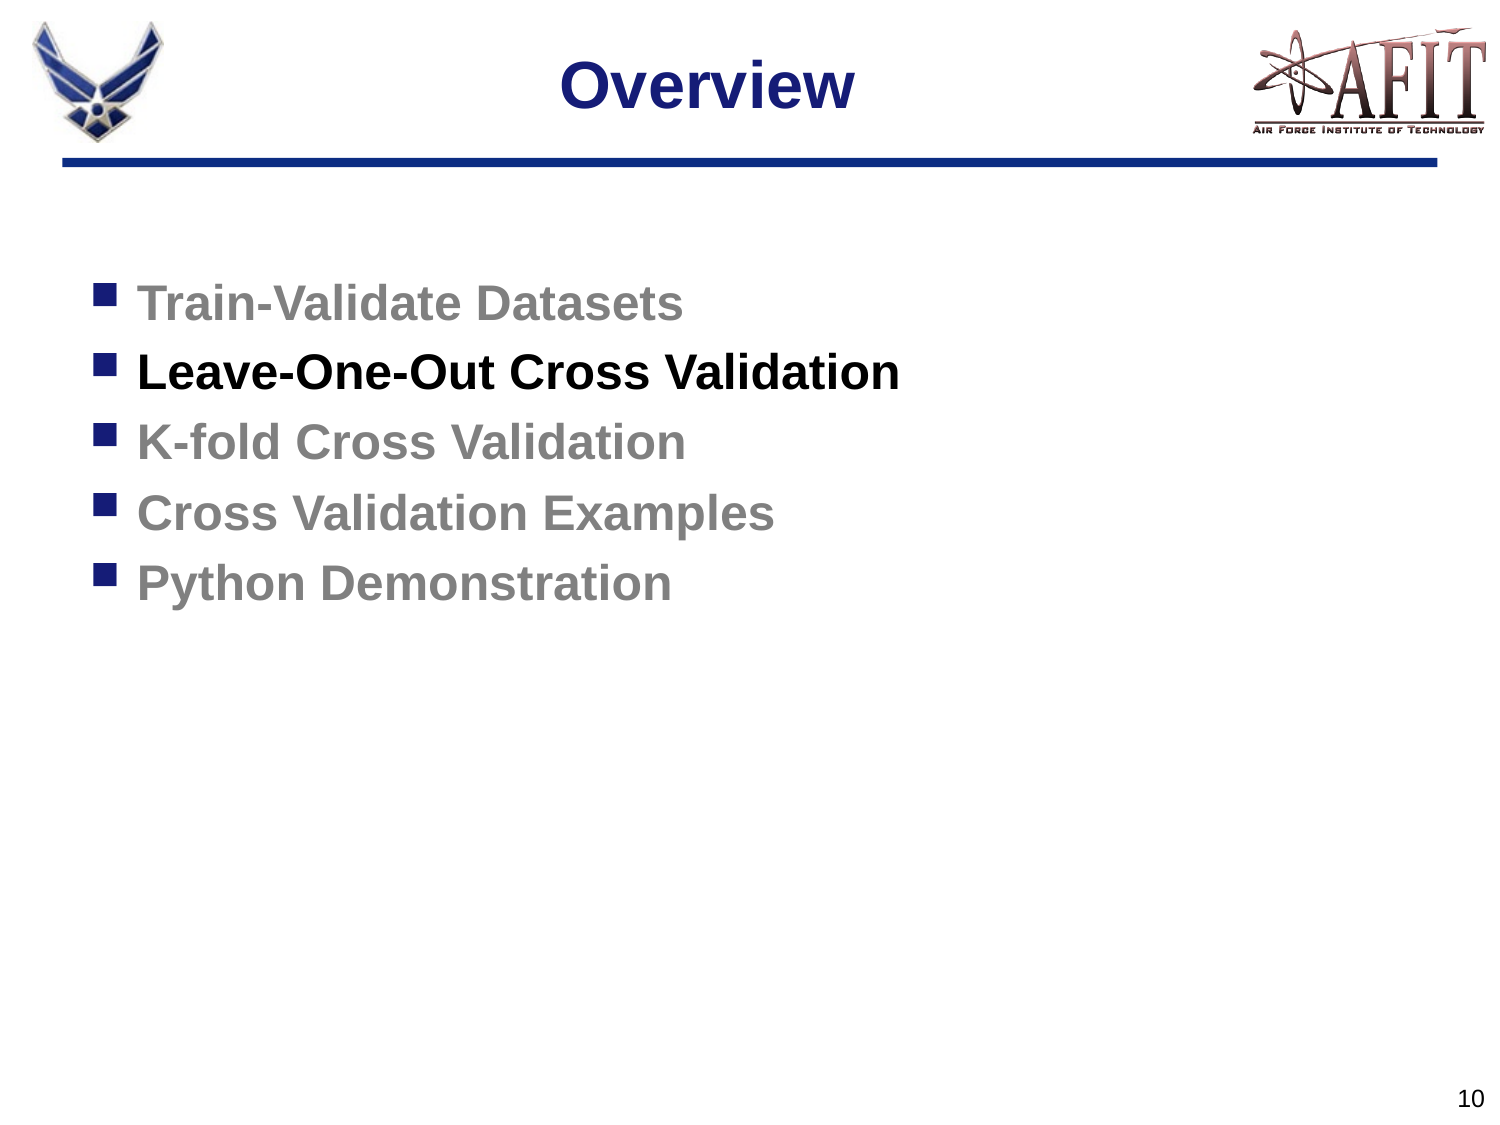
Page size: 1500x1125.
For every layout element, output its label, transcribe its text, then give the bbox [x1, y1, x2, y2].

picture [32, 21, 164, 143]
list Train-Validate Datasets Leave-One-Out Cross Validation K-fold Cross Validation Cross Validation Examples Python Demonstration [75, 262, 1425, 1005]
title Overview [179, 24, 1236, 139]
